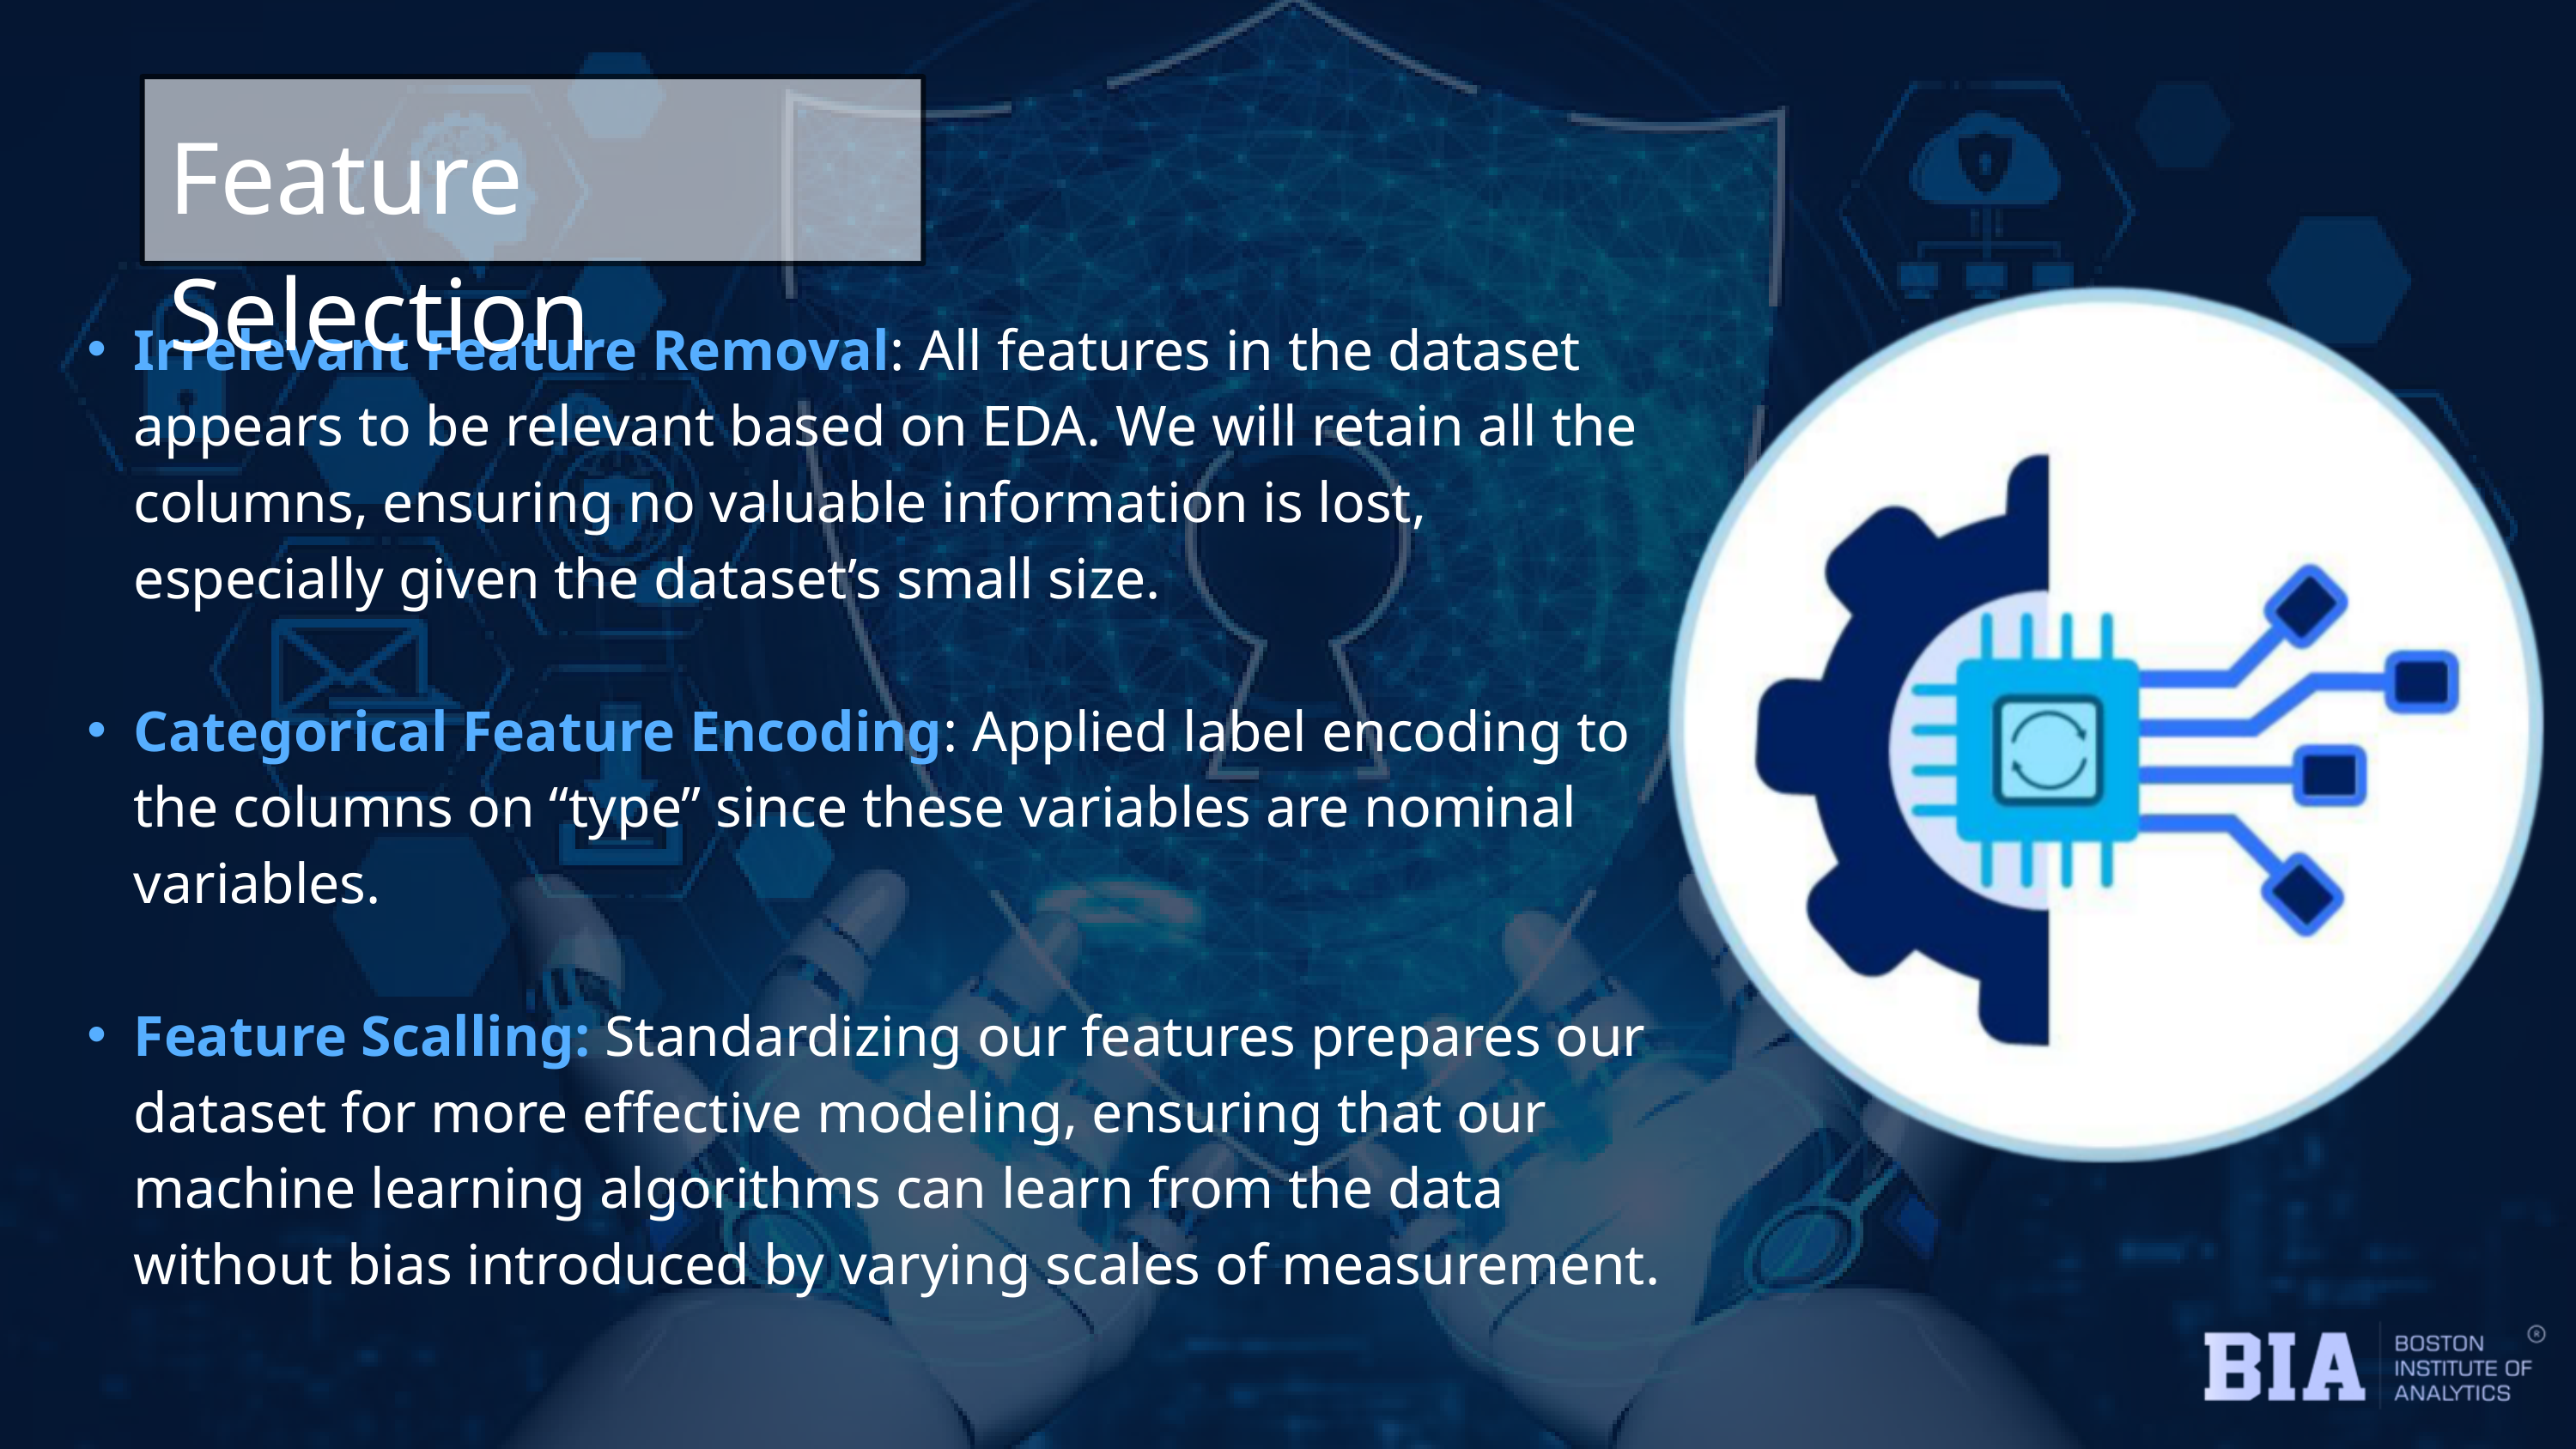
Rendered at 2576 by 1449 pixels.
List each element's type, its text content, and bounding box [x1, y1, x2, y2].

picture [144, 79, 921, 262]
text_box [0, 0, 2576, 1449]
text_box Irrelevant Feature Removal: All features in the dataset appears to be relevant based on EDA. We will retain all the columns, ensuring no valuable information is lost, especially given the dataset’s small size. Categorical Feature Encoding: Applied label encoding to the columns on “type” since these variables are nominal variables. Feature Scalling: Standardizing our features prepares our dataset for more effective modeling, ensuring that our machine learning algorithms can learn from the data without bias introduced by varying scales of measurement. [39, 305, 1666, 1296]
text_box [2194, 1319, 2556, 1412]
text_box Feature Selection [168, 266, 920, 371]
text_box [1622, 270, 2576, 1203]
